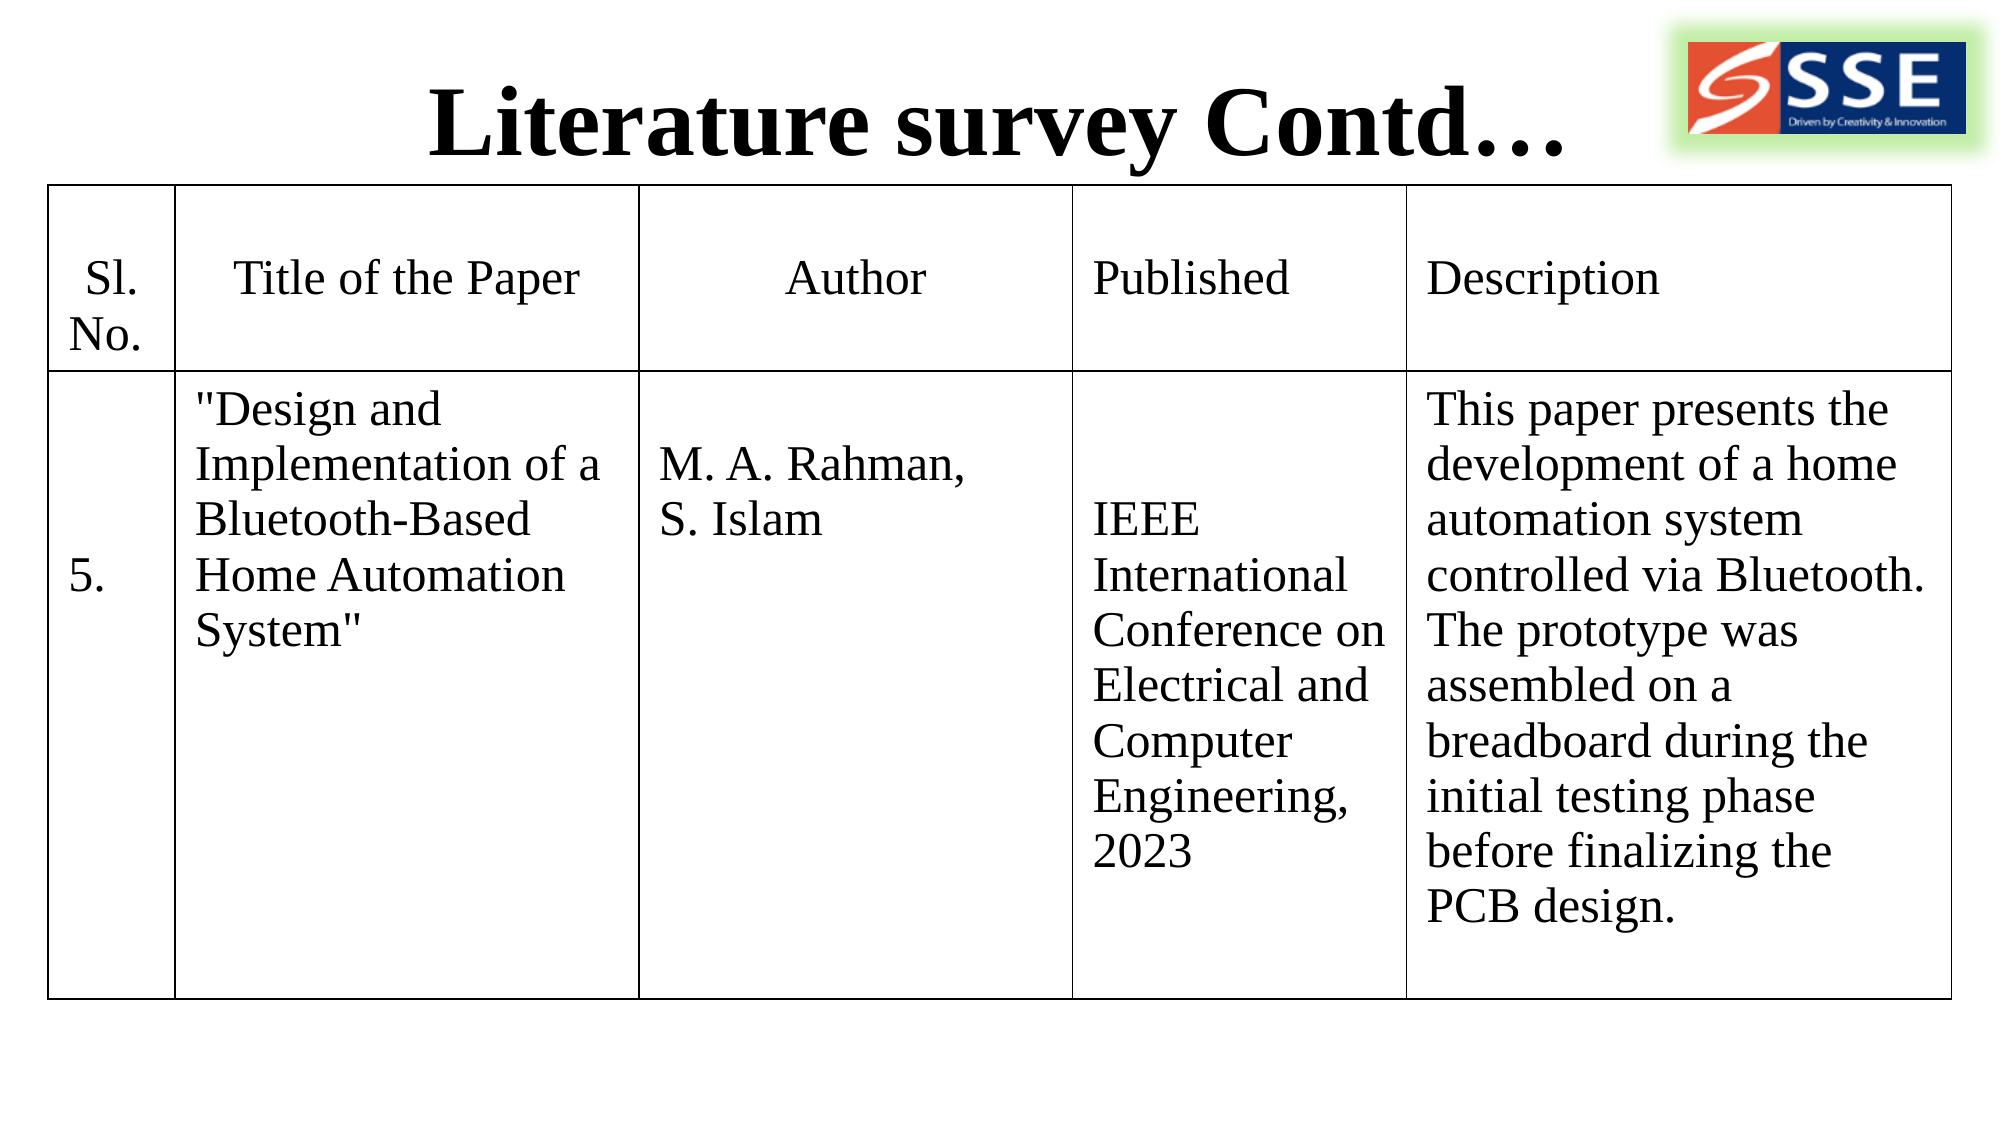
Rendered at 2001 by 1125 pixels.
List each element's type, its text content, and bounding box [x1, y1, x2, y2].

table_header Sl. No. [49, 186, 174, 370]
table_cell "Des​ign and Implementation of a Bluetooth-Based Home Automation System" [176, 372, 638, 998]
table_cell IEEE International Conference on Electrical and Computer Engineering, 2023 [1073, 372, 1406, 998]
table_header Description [1407, 186, 1951, 370]
table_cell This paper presents the development of a home automation system controlled via Bluetooth. The prototype was assembled on a breadboard during the initial testing phase before finalizing the PCB design.​ [1407, 372, 1951, 998]
table_cell 5. [49, 372, 174, 998]
title Literature survey Contd… [137, 14, 1863, 184]
picture [1688, 42, 1966, 134]
table_header Author [640, 186, 1072, 370]
table_cell M. A. Rahman, S. Islam [640, 372, 1072, 998]
table_header Title of the Paper [176, 186, 638, 370]
table_header Published [1073, 186, 1406, 370]
